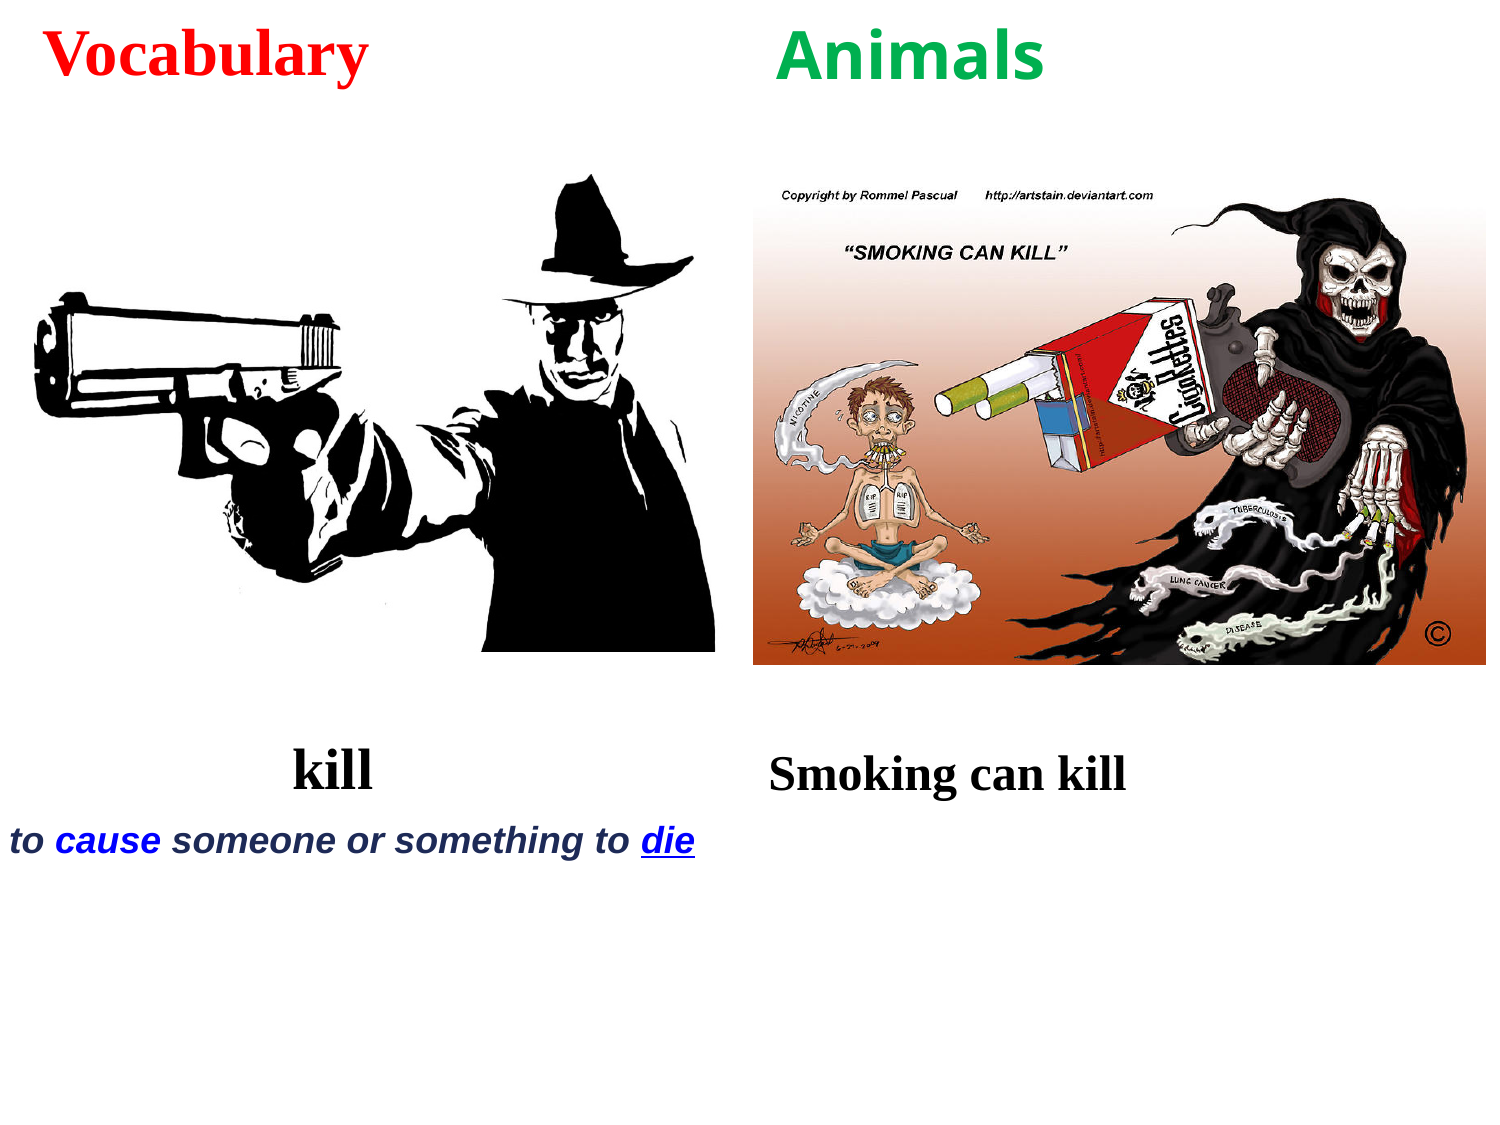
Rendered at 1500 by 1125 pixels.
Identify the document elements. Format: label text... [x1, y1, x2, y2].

text_box to cause someone or something to die [0, 808, 745, 869]
picture [25, 174, 723, 652]
picture [753, 174, 1487, 666]
text_box kill [213, 723, 452, 808]
text_box Smoking can kill [753, 733, 1450, 808]
text_box Animals [466, 5, 1356, 113]
text_box Vocabulary [27, 1, 416, 127]
